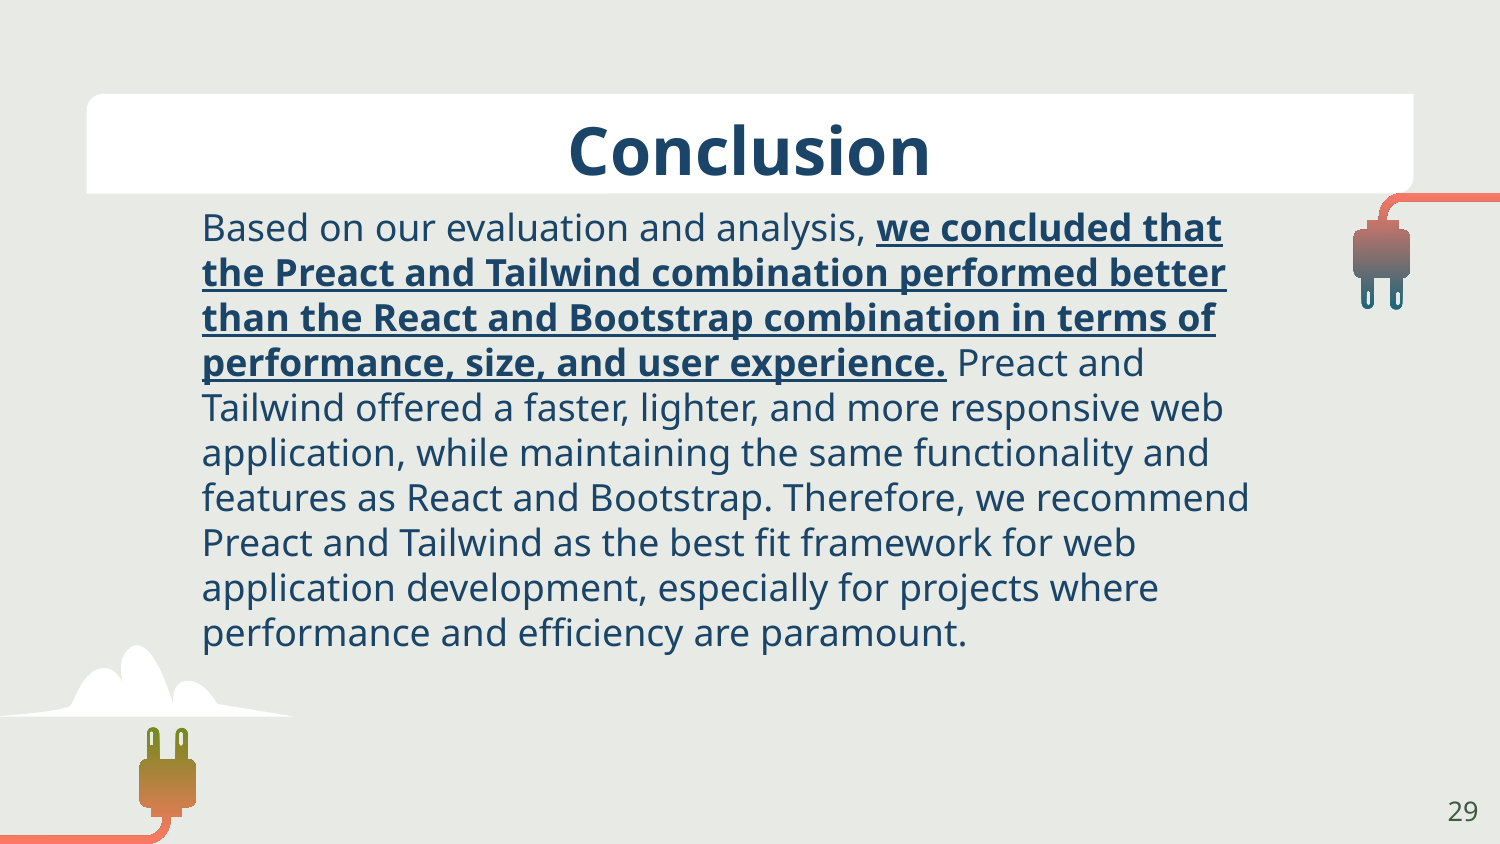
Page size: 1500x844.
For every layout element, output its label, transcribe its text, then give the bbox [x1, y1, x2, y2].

slide_number 29 [1403, 779, 1494, 844]
text_box Based on our evaluation and analysis, we concluded that the Preact and Tailwind combination performed better than the React and Bootstrap combination in terms of performance, size, and user experience. Preact and Tailwind offered a faster, lighter, and more responsive web application, while maintaining the same functionality and features as React and Bootstrap. Therefore, we recommend Preact and Tailwind as the best fit framework for web application development, especially for projects where performance and efficiency are paramount. [186, 196, 1296, 662]
text_box [0, 645, 295, 717]
text_box [1353, 193, 1500, 310]
title Conclusion [86, 93, 1414, 194]
text_box [0, 727, 196, 844]
